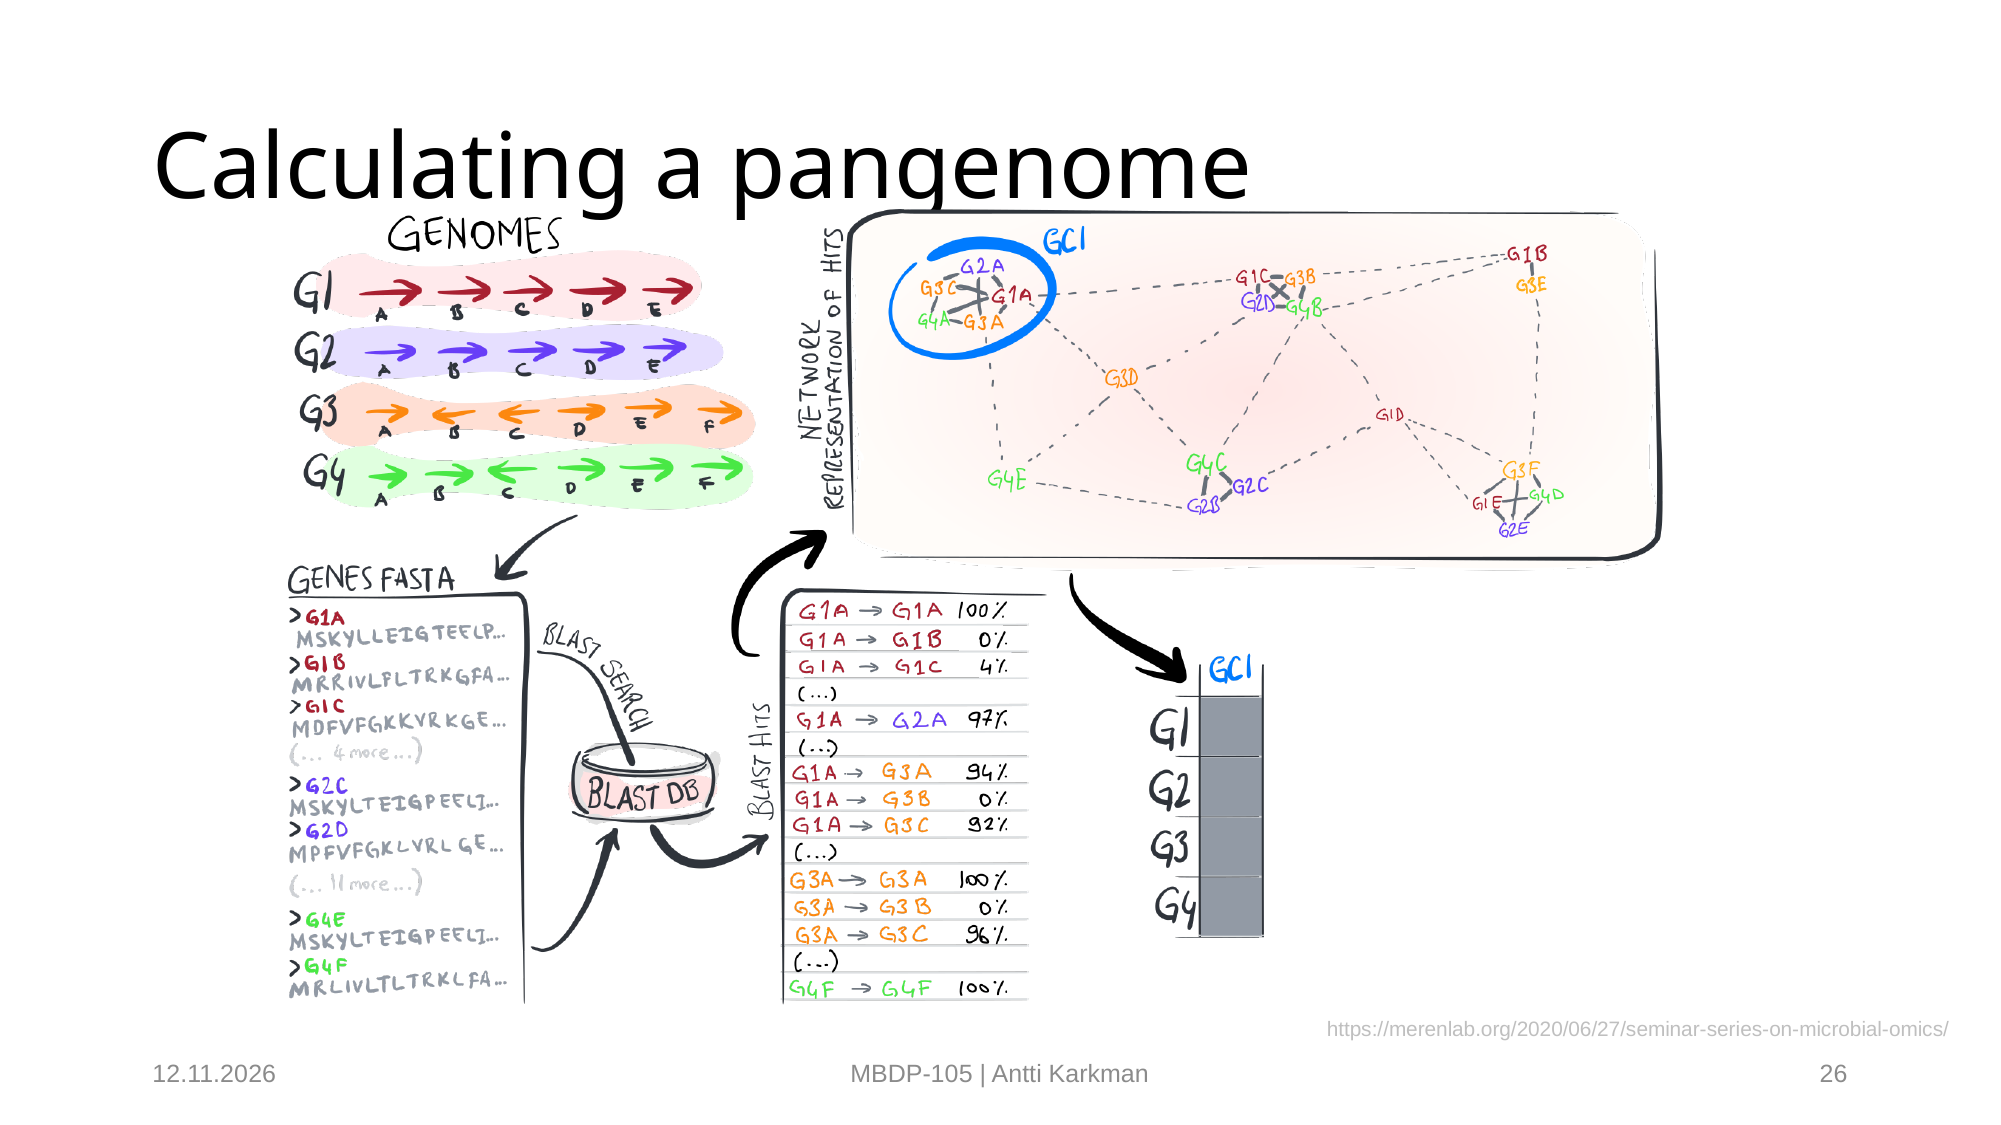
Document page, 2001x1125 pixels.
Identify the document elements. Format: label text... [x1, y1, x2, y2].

text_box https://merenlab.org/2020/06/27/seminar-series-on-microbial-omics/ [1326, 1015, 1950, 1041]
picture [273, 188, 1727, 1016]
title Calculating a pangenome [137, 59, 1863, 278]
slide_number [137, 1042, 588, 1103]
slide_number 26 [1412, 1042, 1863, 1103]
footer MBDP-105 | Antti Karkman [662, 1042, 1338, 1103]
